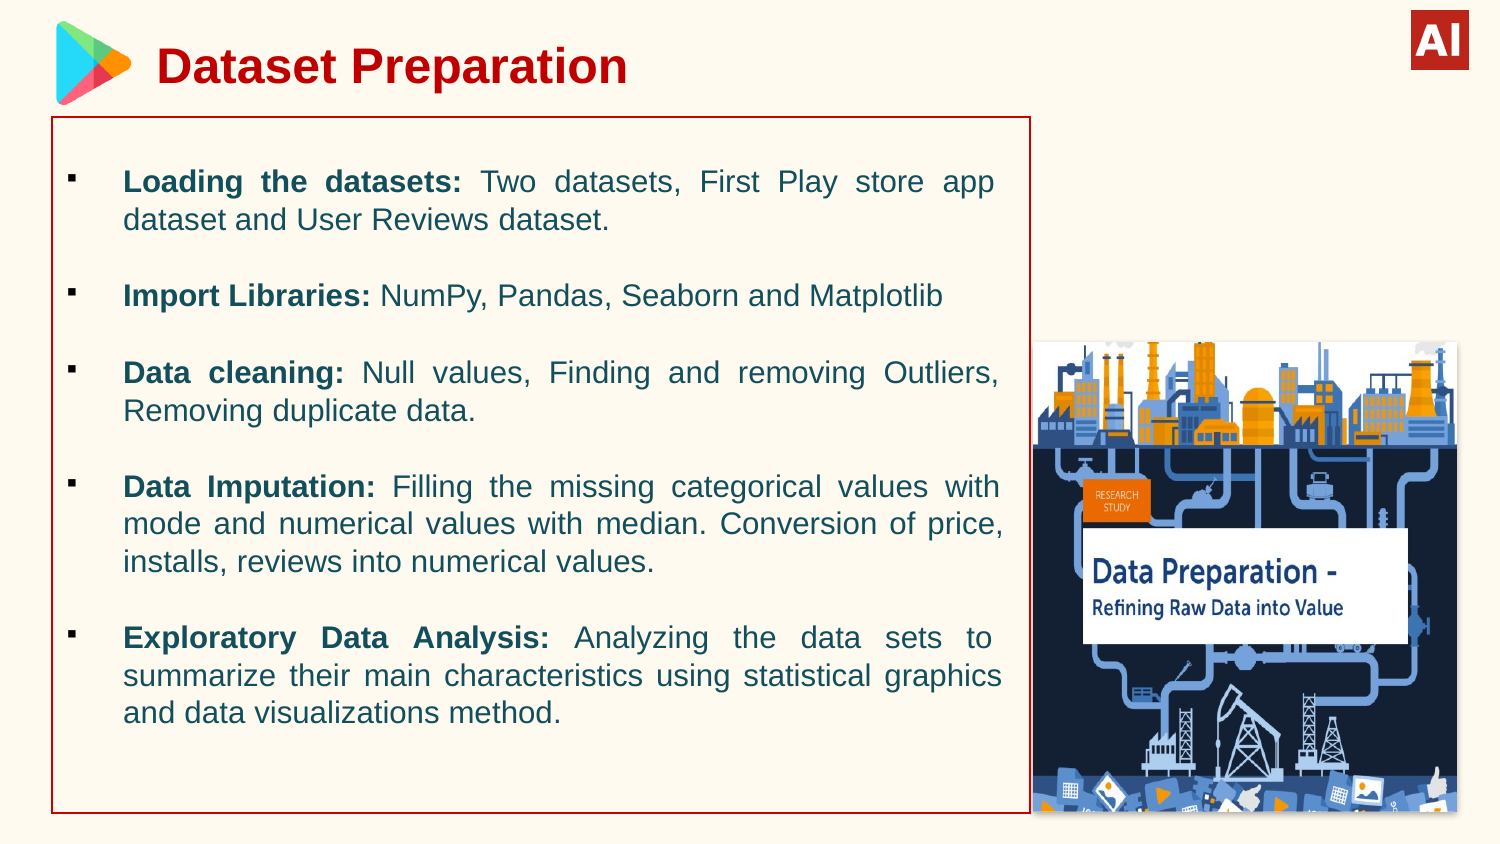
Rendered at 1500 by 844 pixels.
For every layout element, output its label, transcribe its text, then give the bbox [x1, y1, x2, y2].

text_box [51, 21, 136, 105]
title Dataset Preparation [154, 30, 689, 174]
picture [1033, 342, 1457, 813]
text_box Loading the datasets: Two datasets, First Play store app dataset and User Reviews dataset. Import Libraries: NumPy, Pandas, Seaborn and Matplotlib Data cleaning: Null values, Finding and removing Outliers, Removing duplicate data. Data Imputation: Filling the missing categorical values with mode and numerical values with median. Conversion of price, installs, reviews into numerical values. Exploratory Data Analysis: Analyzing the data sets to summarize their main characteristics using statistical graphics and data visualizations method. [64, 159, 1018, 731]
picture [1411, 10, 1469, 70]
